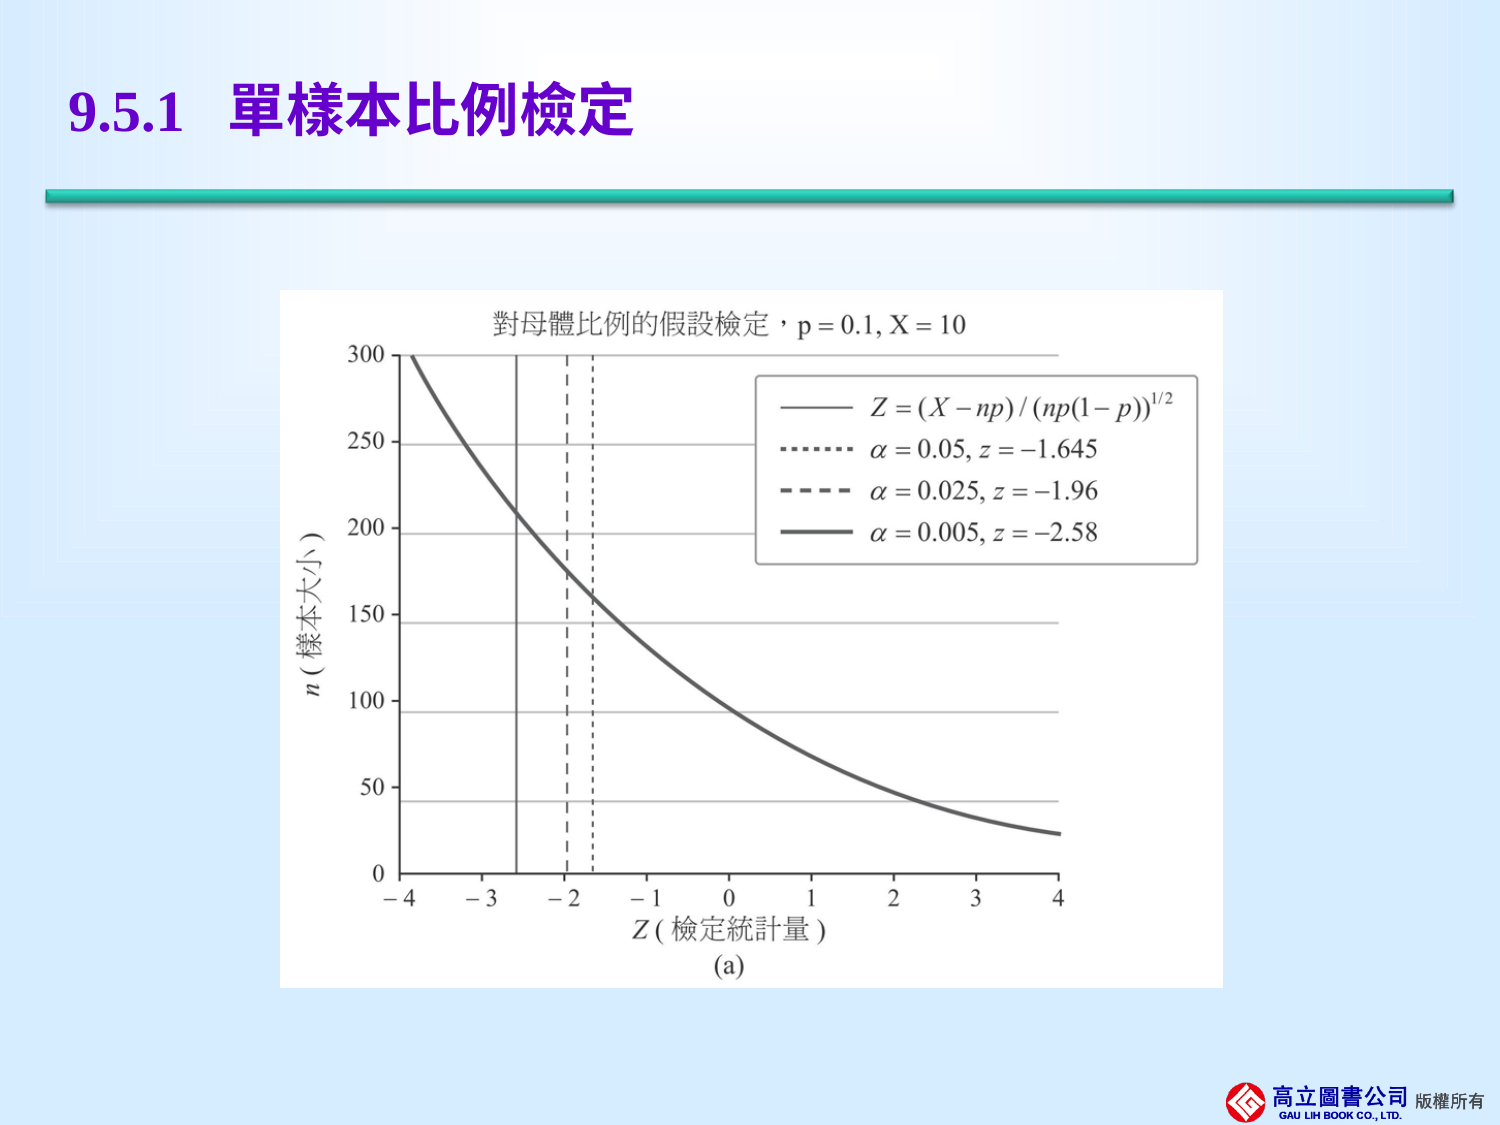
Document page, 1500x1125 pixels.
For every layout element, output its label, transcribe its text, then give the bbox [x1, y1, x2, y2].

picture [280, 290, 1223, 988]
title 9.5.1 單樣本比例檢定 [53, 42, 1447, 173]
picture [37, 184, 1462, 216]
picture [1226, 1076, 1500, 1125]
